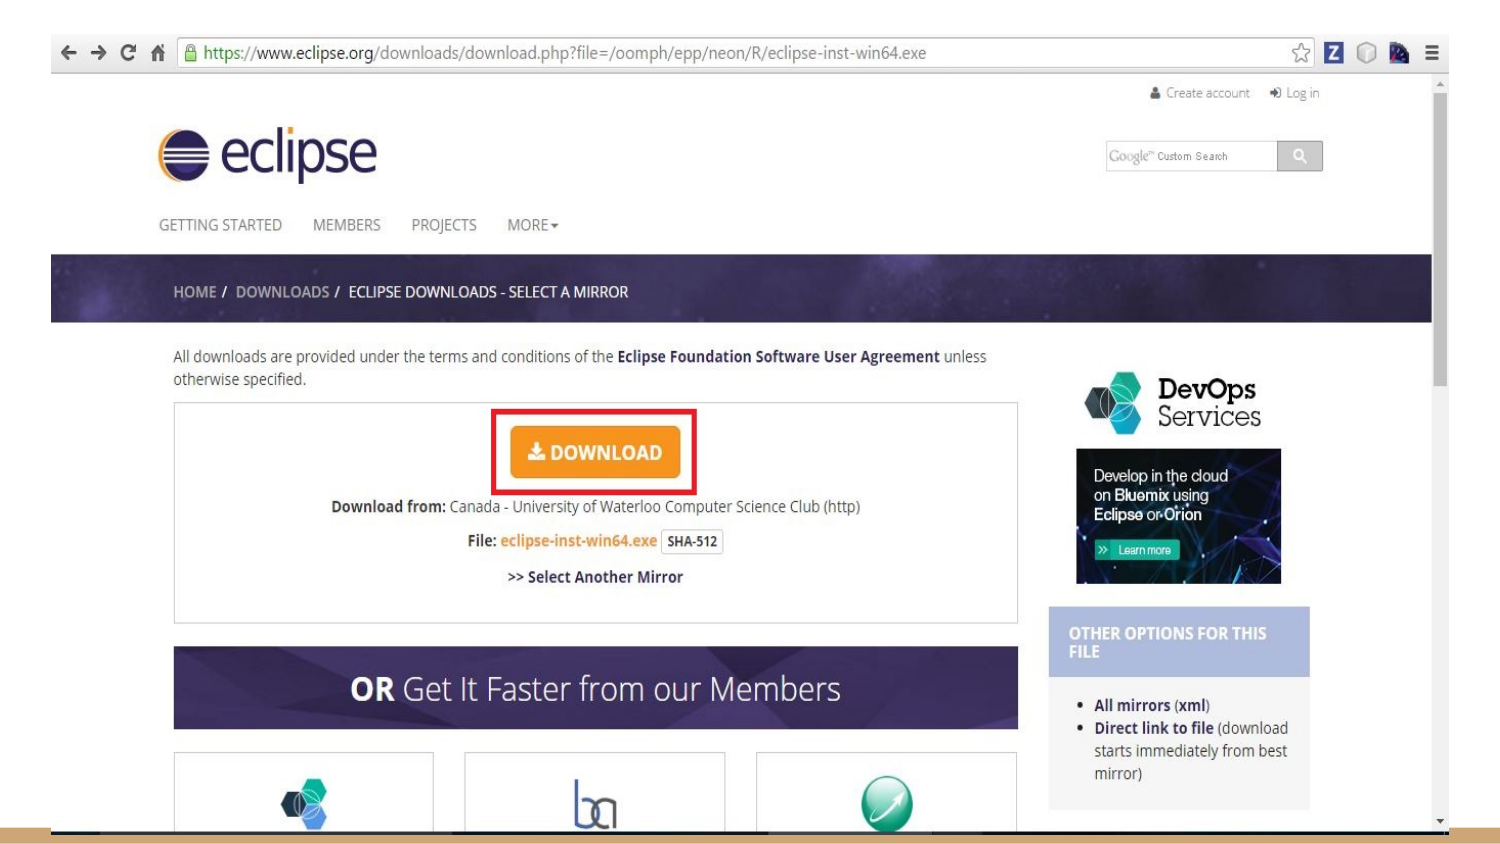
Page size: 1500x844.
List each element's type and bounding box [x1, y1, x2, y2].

picture [50, 34, 1450, 835]
